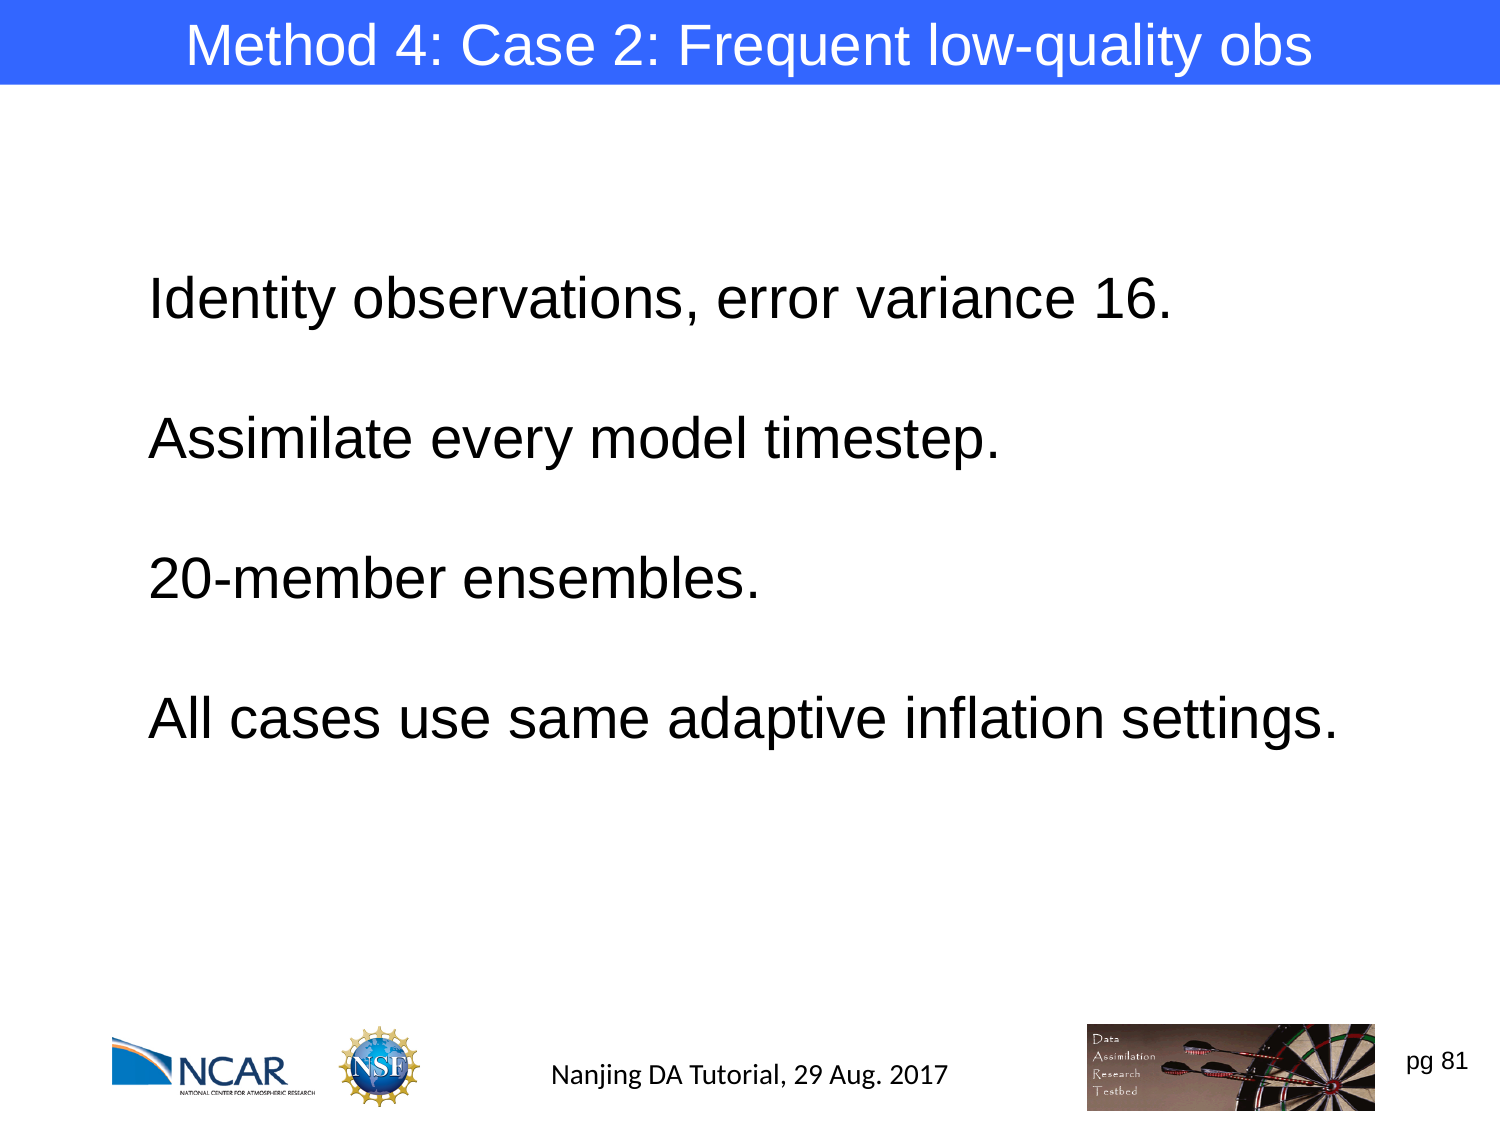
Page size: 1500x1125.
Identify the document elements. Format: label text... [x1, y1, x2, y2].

picture [112, 1037, 315, 1095]
picture [1087, 1024, 1375, 1111]
text_box Identity observations, error variance 16. Assimilate every model timestep. 20-member ensembles. All cases use same adaptive inflation settings. [133, 253, 1393, 828]
footer Nanjing DA Tutorial, 29 Aug. 2017 [512, 1042, 988, 1103]
text_box Method 4: Case 2: Frequent low-quality obs [0, 0, 1500, 85]
picture [337, 1024, 421, 1108]
